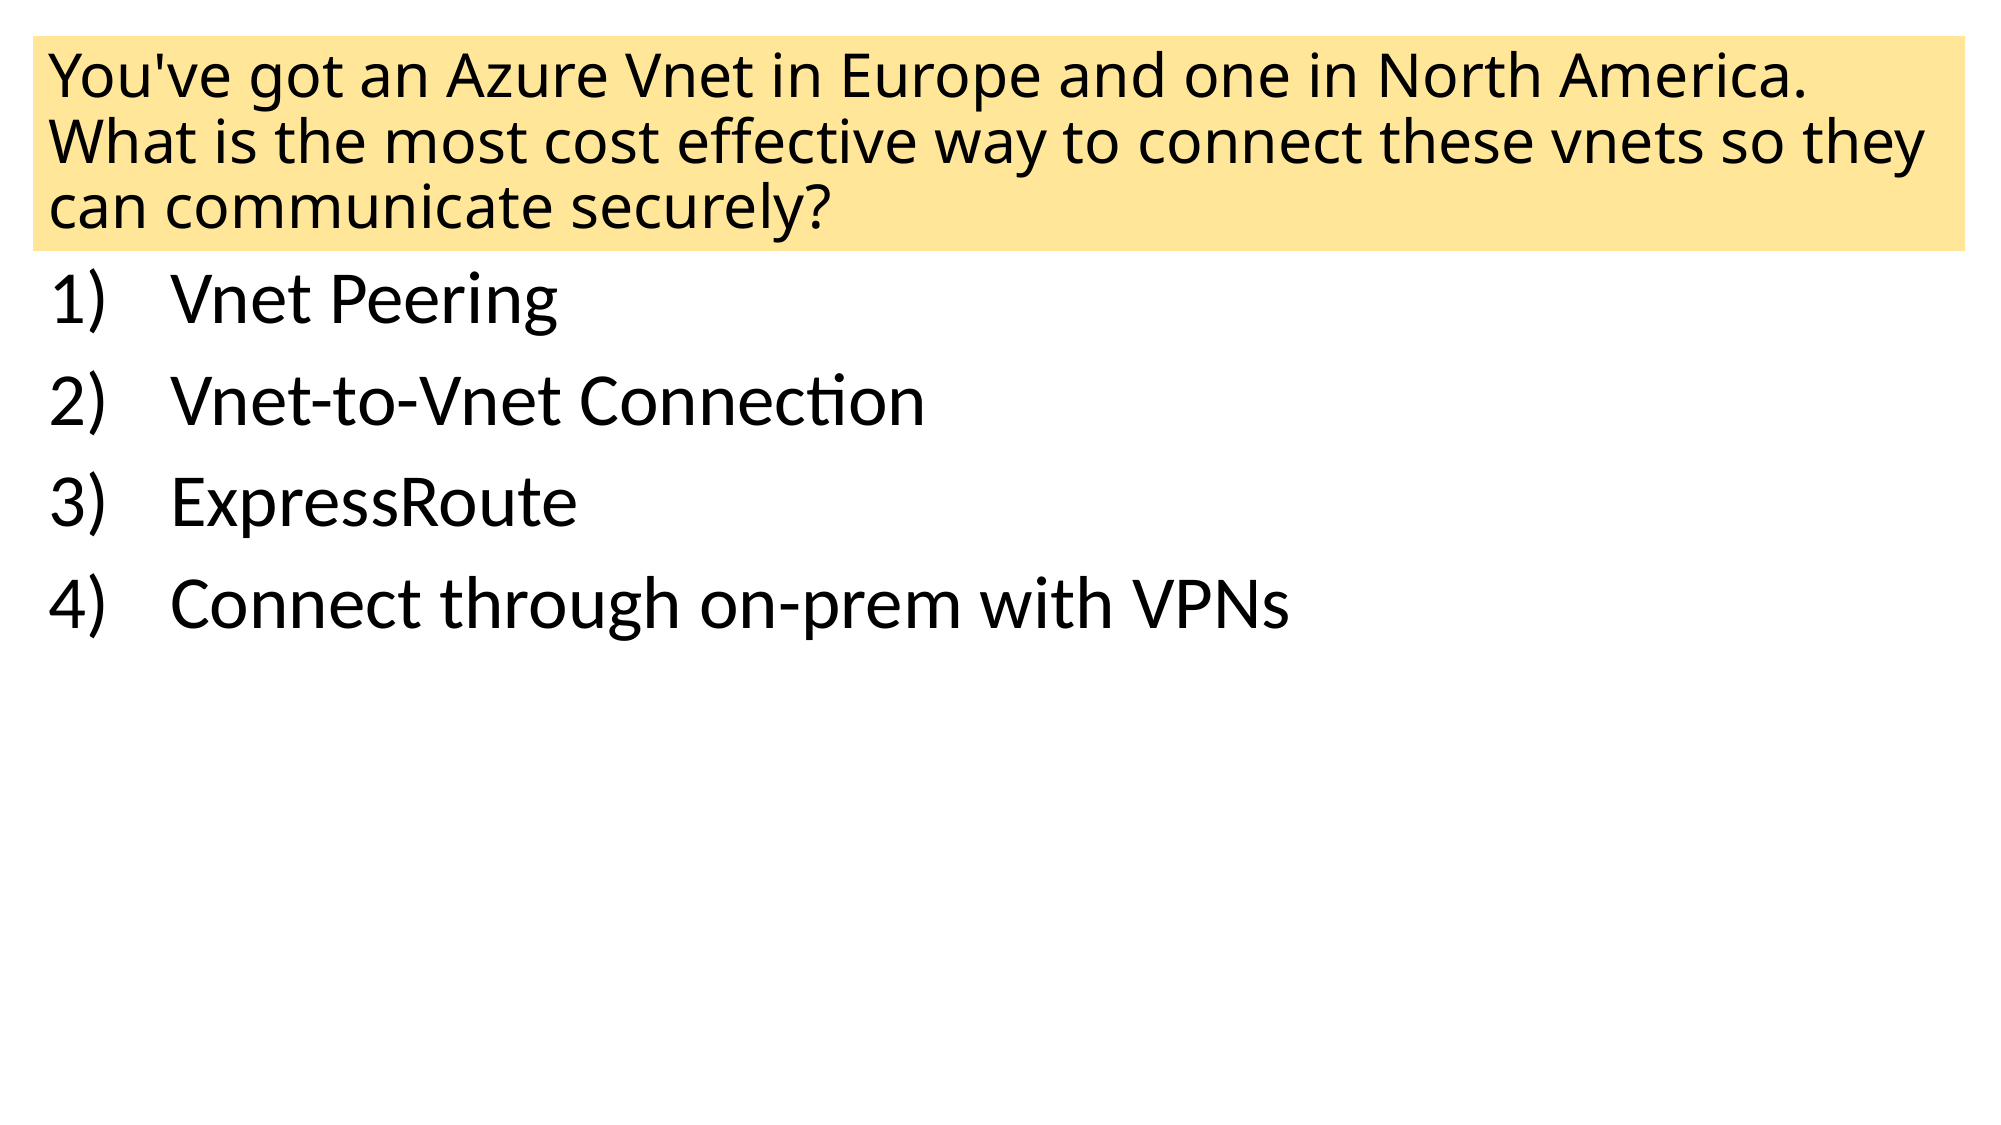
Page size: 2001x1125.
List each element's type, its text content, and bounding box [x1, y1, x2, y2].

title You've got an Azure Vnet in Europe and one in North America. What is the most cost effective way to connect these vnets so they can communicate securely? [33, 36, 1966, 250]
list Vnet Peering Vnet-to-Vnet Connection ExpressRoute Connect through on-prem with VPNs [33, 250, 1966, 1092]
